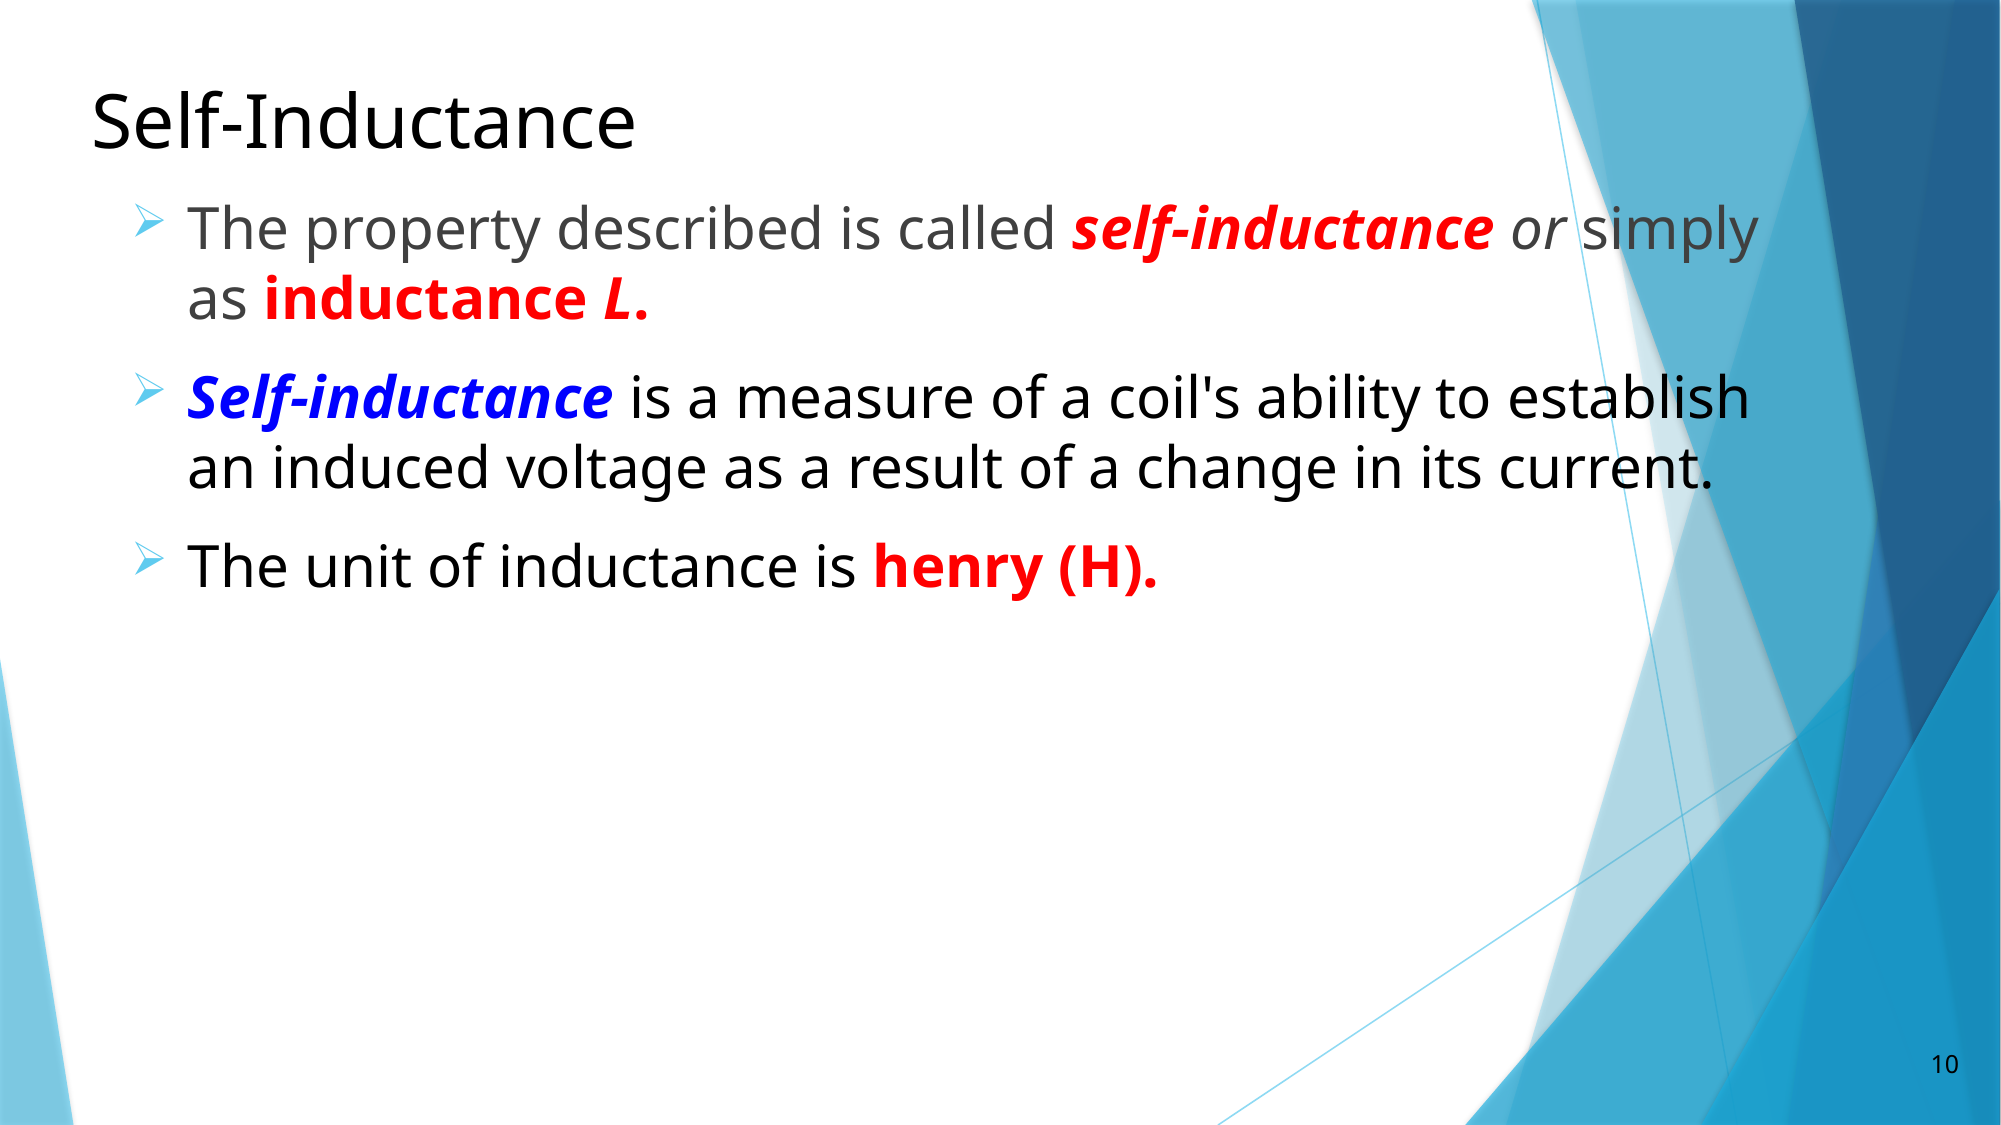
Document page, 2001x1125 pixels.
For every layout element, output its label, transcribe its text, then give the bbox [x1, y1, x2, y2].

list The property described is called self-inductance or simply as inductance L. Self-inductance is a measure of a coil's ability to establish an induced voltage as a result of a change in its current. The unit of inductance is henry (H). [116, 183, 1784, 807]
title Self-Inductance [76, 65, 1727, 254]
slide_number 10 [1862, 1035, 1975, 1096]
